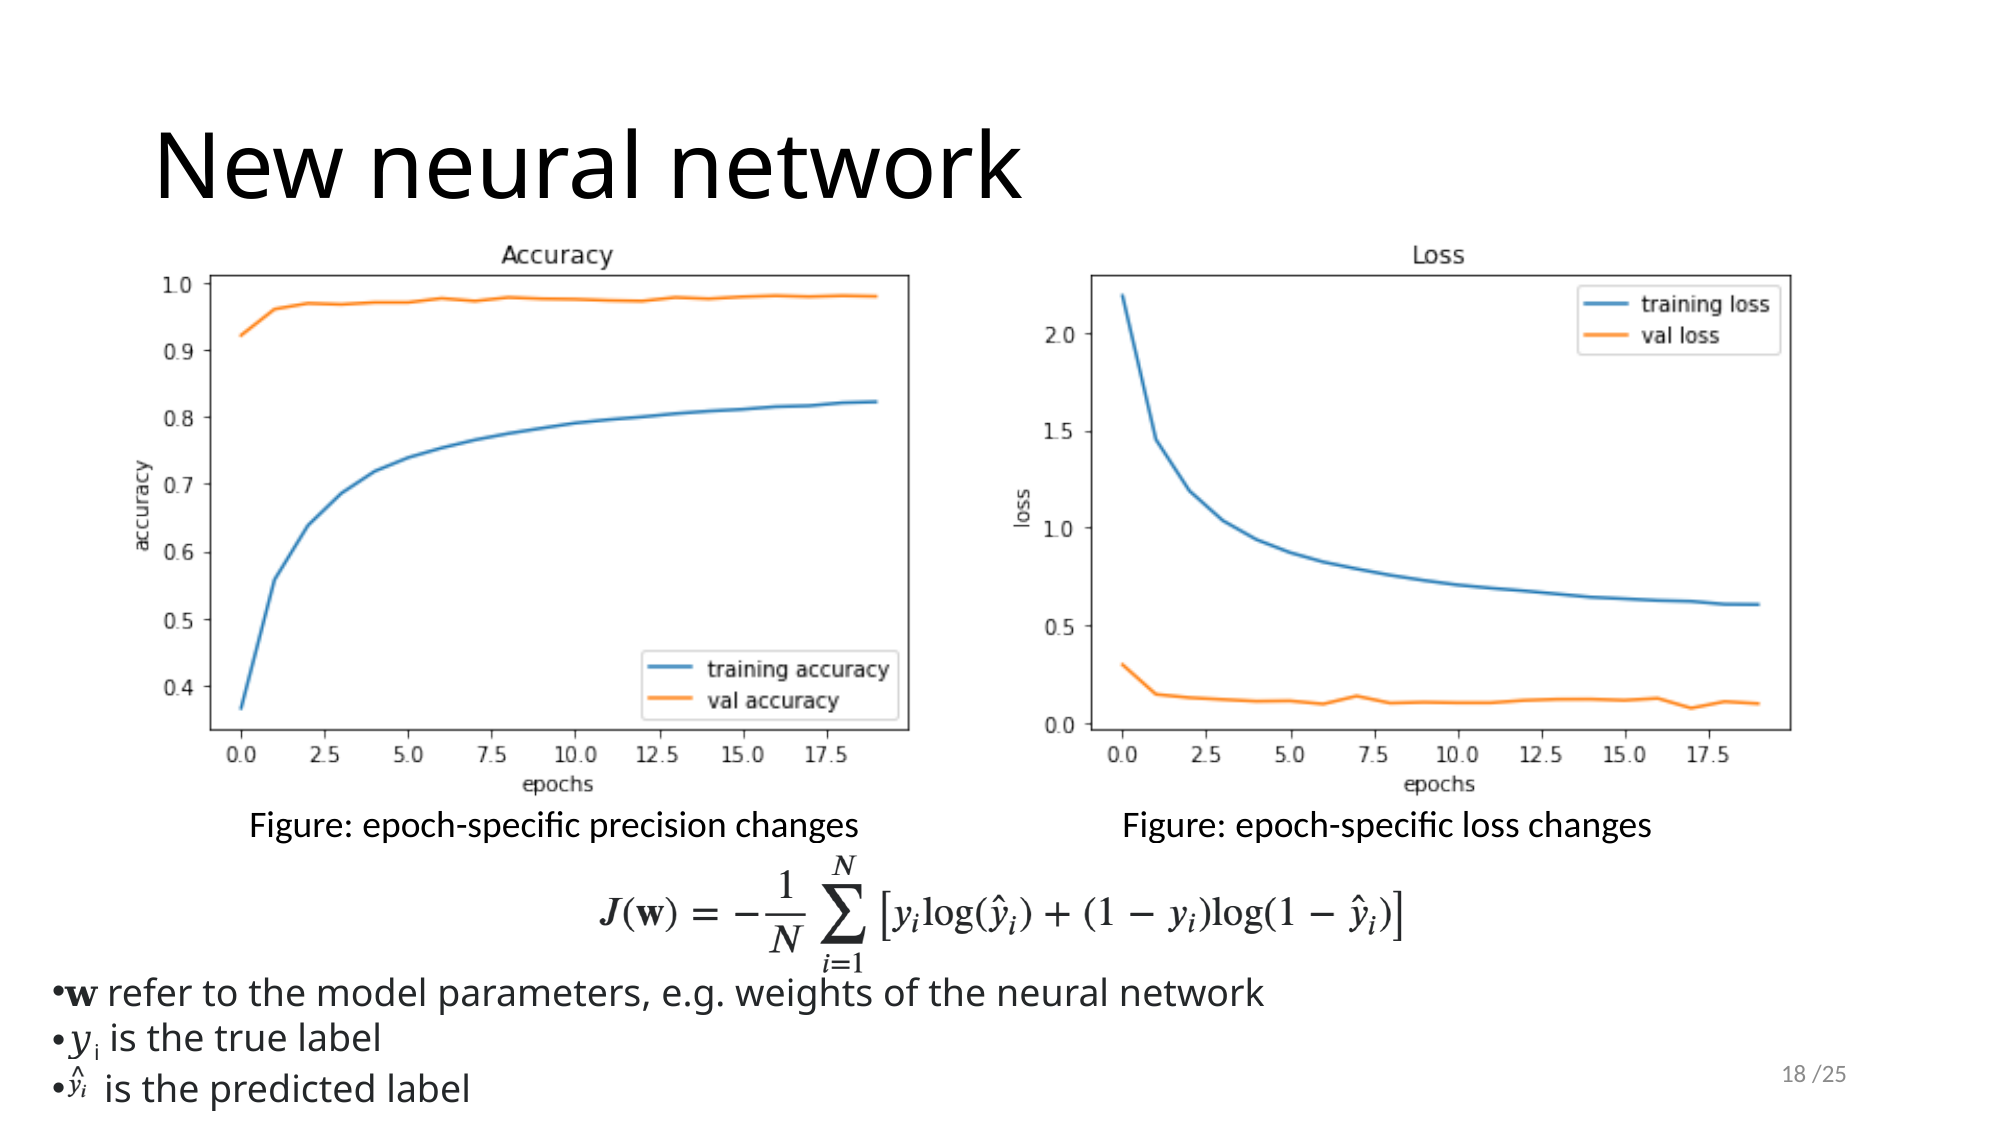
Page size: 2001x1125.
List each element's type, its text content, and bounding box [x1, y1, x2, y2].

text_box Figure: epoch-specific precision changes [234, 809, 892, 853]
picture [560, 843, 1440, 985]
picture [118, 229, 923, 809]
text_box Figure: epoch-specific loss changes [1107, 809, 1668, 853]
text_box 𝐰 refer to the model parameters, e.g. weights of the neural network 𝑦i is the true label is the predicted label [37, 961, 1650, 1117]
picture [66, 1059, 89, 1103]
picture [999, 229, 1805, 809]
title New neural network [137, 59, 1863, 278]
slide_number 18 /25 [1650, 1042, 1863, 1103]
